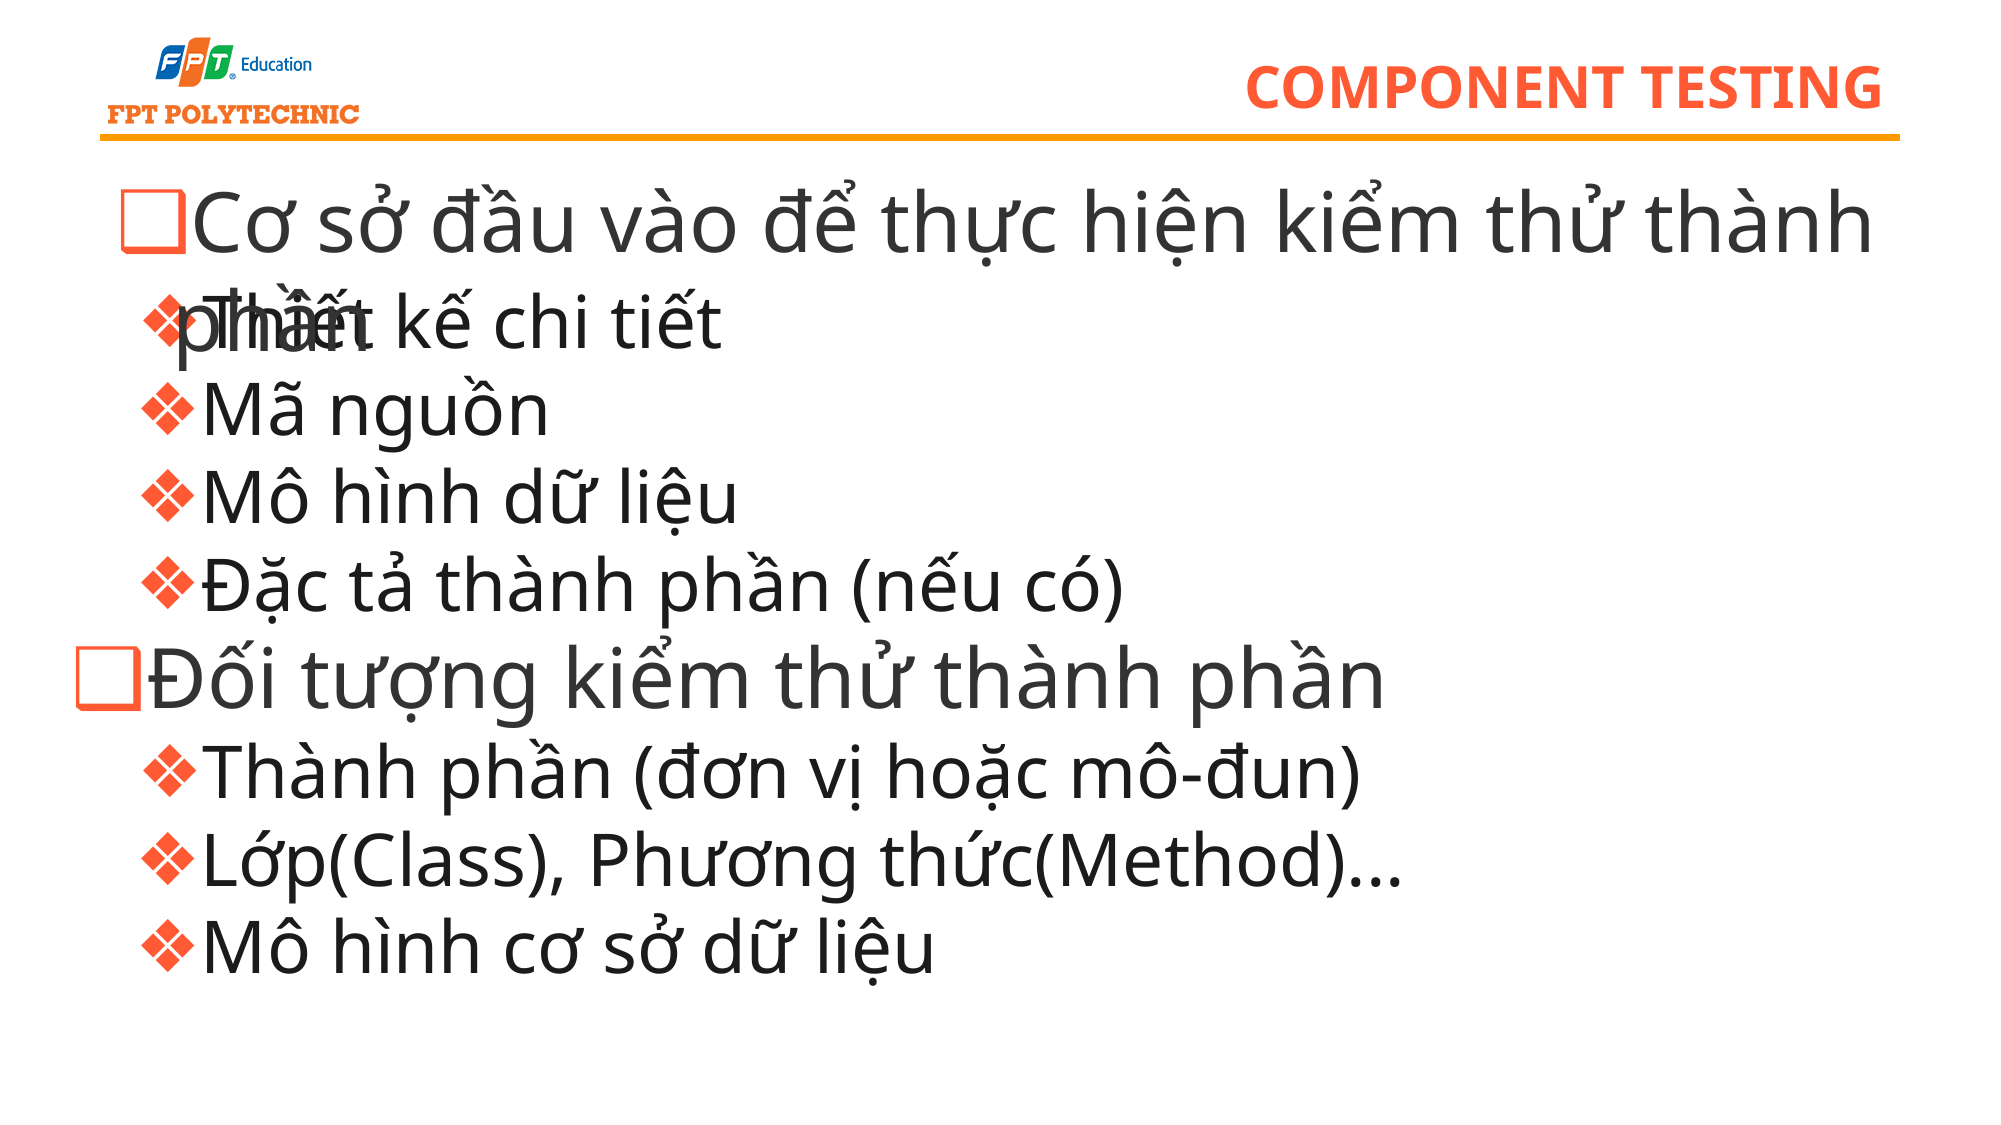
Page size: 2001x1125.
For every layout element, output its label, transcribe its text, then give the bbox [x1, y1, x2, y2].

text_box Thiết kế chi tiết Mã nguồn Mô hình dữ liệu Đặc tả thành phần (nếu có) Đối tượng kiểm thử thành phần Thành phần (đơn vị hoặc mô-đun) Lớp(Class), Phương thức(Method)... Mô hình cơ sở dữ liệu [56, 267, 1968, 1112]
picture [99, 25, 367, 134]
picture [99, 135, 367, 143]
title component testing [366, 45, 1900, 125]
text_box Cơ sở đầu vào để thực hiện kiểm thử thành phần [101, 153, 1900, 384]
